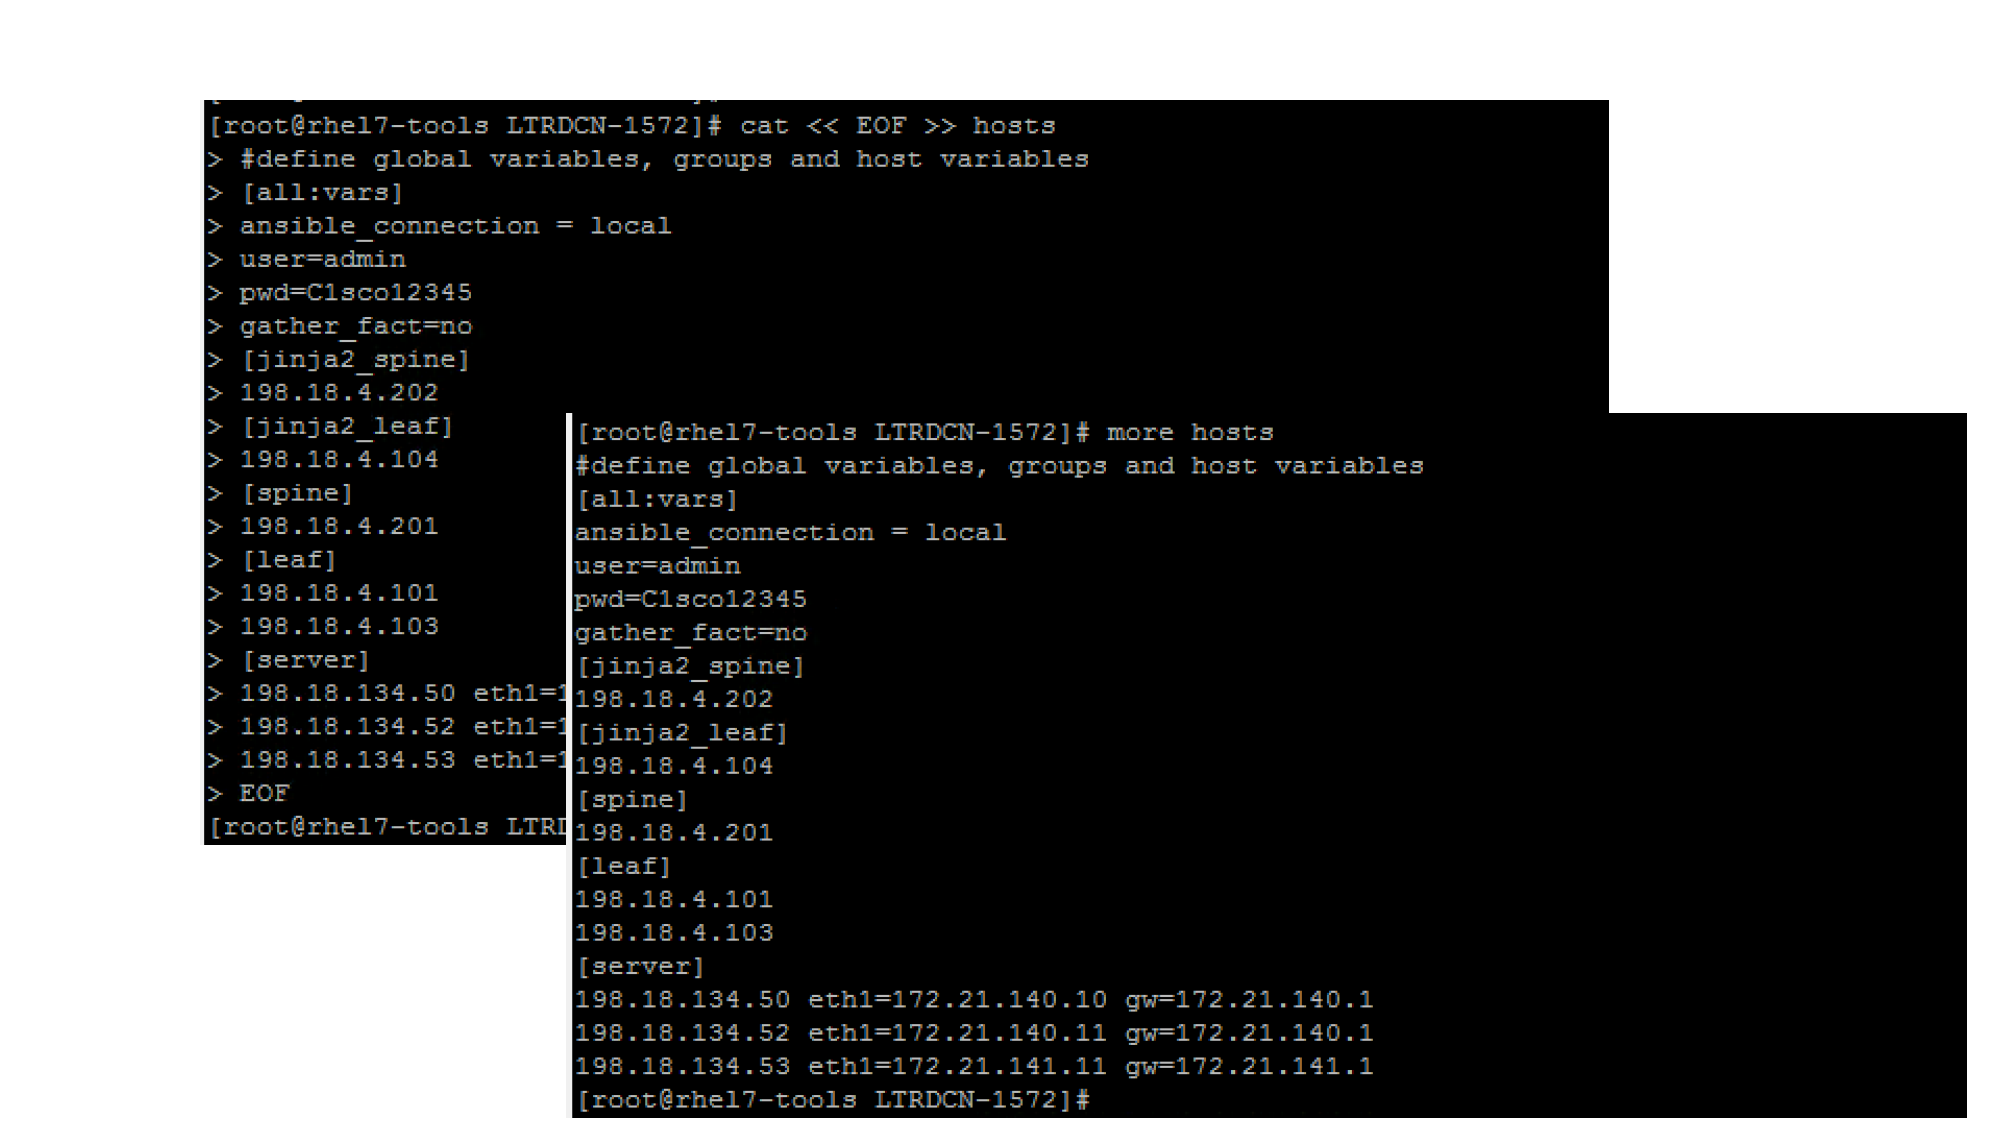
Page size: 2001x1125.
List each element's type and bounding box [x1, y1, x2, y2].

picture [200, 100, 1967, 1118]
